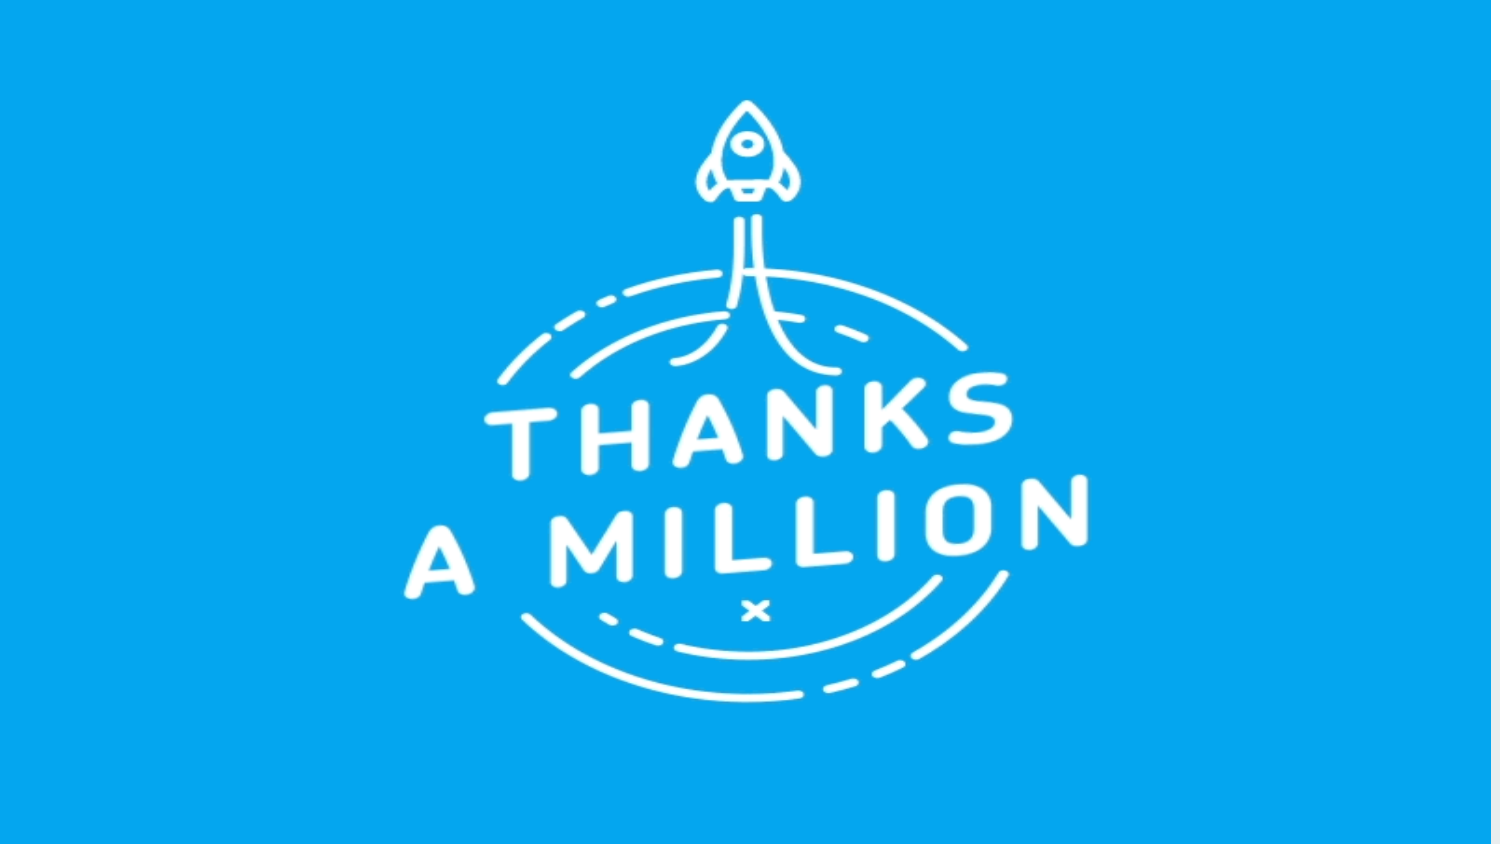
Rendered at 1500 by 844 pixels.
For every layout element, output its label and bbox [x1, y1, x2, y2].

picture [596, 295, 619, 309]
picture [822, 678, 861, 694]
picture [714, 502, 775, 575]
picture [741, 599, 773, 622]
picture [598, 612, 620, 627]
picture [496, 332, 554, 386]
picture [875, 489, 898, 562]
picture [766, 384, 835, 461]
picture [864, 376, 932, 454]
picture [484, 407, 559, 482]
picture [695, 100, 804, 203]
picture [549, 510, 635, 589]
picture [673, 573, 945, 661]
picture [580, 399, 652, 476]
picture [924, 483, 995, 557]
picture [628, 627, 667, 647]
picture [834, 324, 872, 343]
picture [402, 524, 477, 600]
picture [622, 269, 725, 298]
picture [672, 393, 746, 469]
picture [570, 213, 970, 379]
picture [1020, 474, 1090, 551]
picture [909, 570, 1011, 661]
picture [948, 371, 1014, 447]
picture [663, 506, 686, 579]
picture [872, 659, 908, 679]
picture [795, 495, 857, 568]
picture [554, 310, 589, 332]
picture [520, 613, 806, 703]
